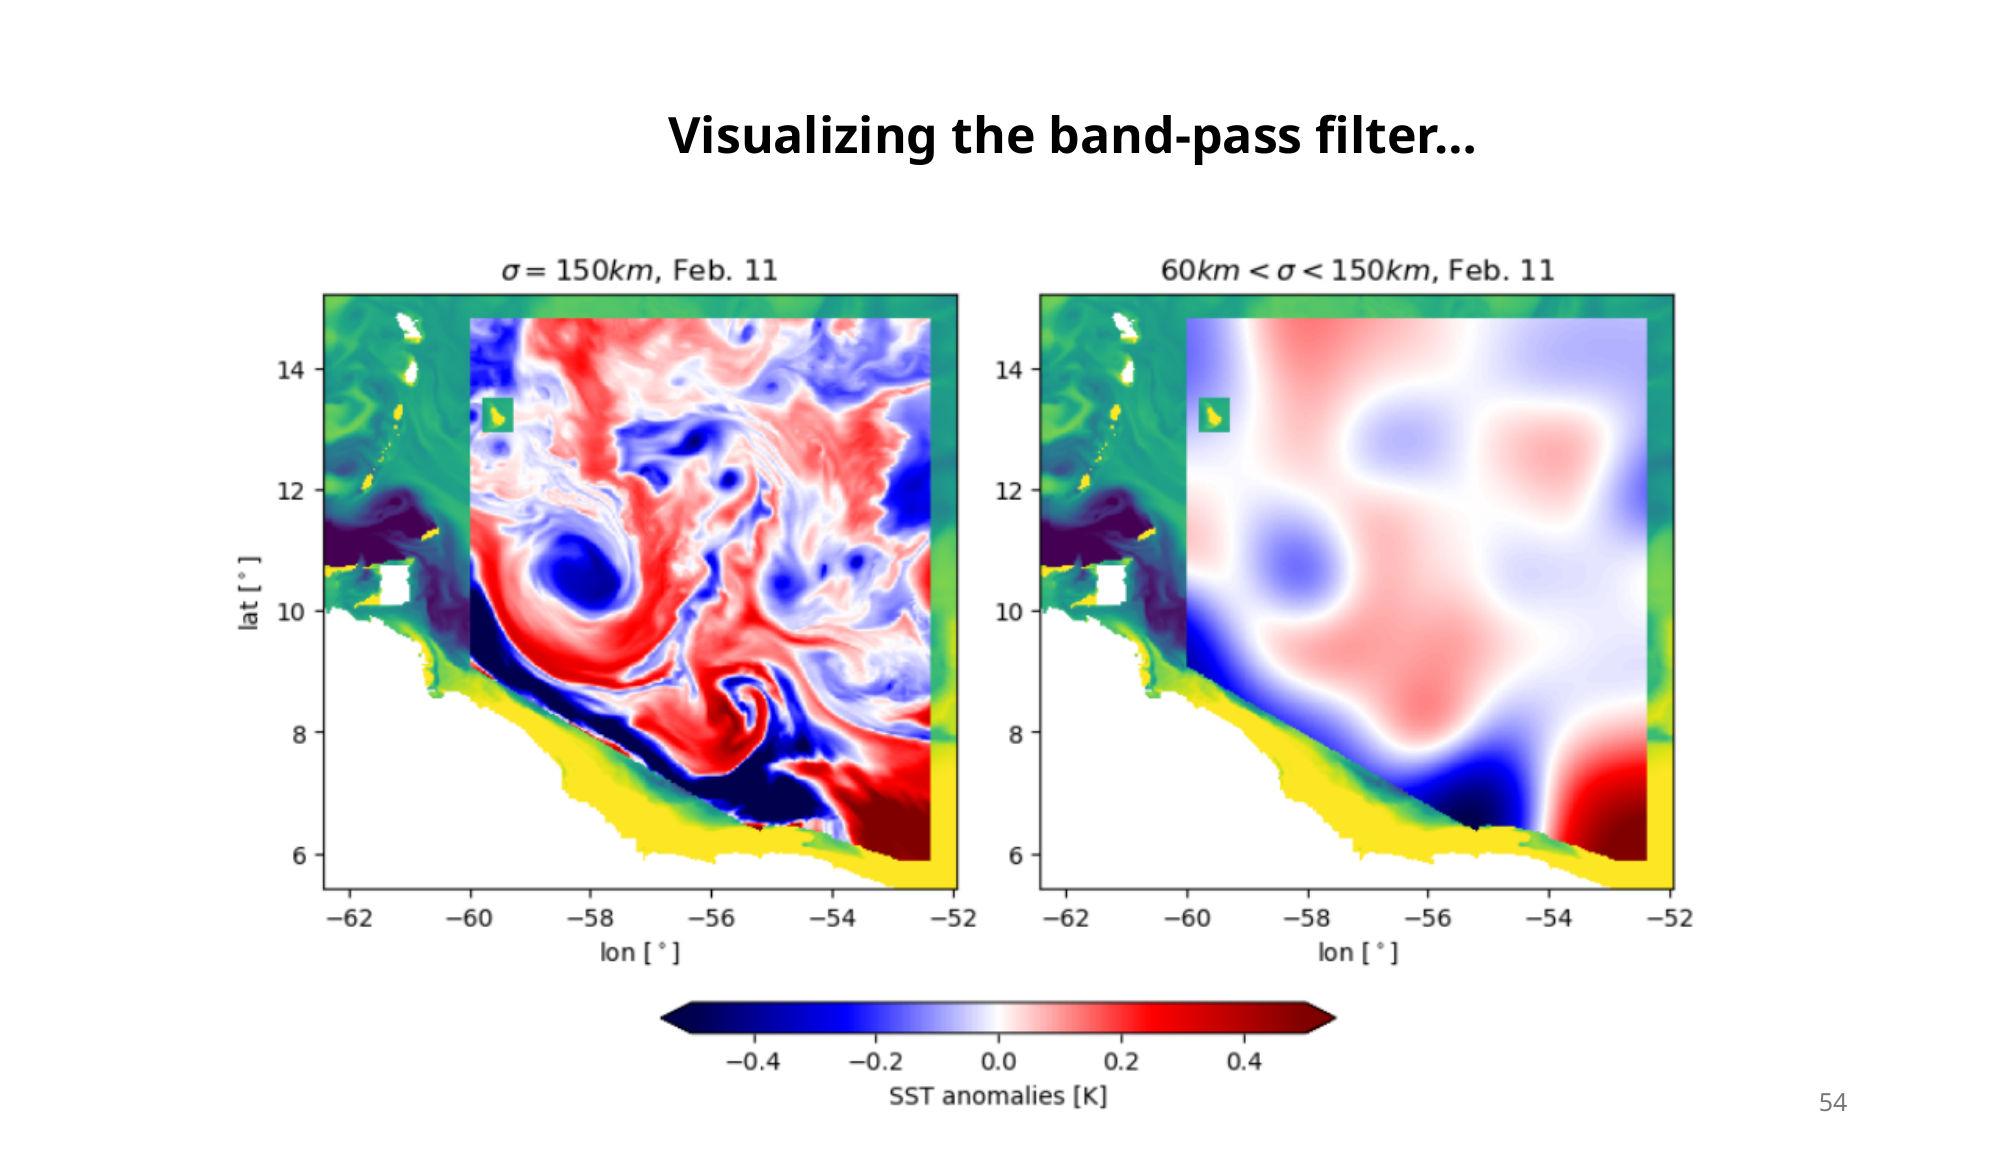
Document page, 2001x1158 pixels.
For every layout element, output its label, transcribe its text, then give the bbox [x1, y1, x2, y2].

picture [194, 233, 1704, 1135]
slide_number 54 [1704, 1072, 1863, 1135]
text_box Visualizing the band-pass filter… [653, 95, 1638, 171]
